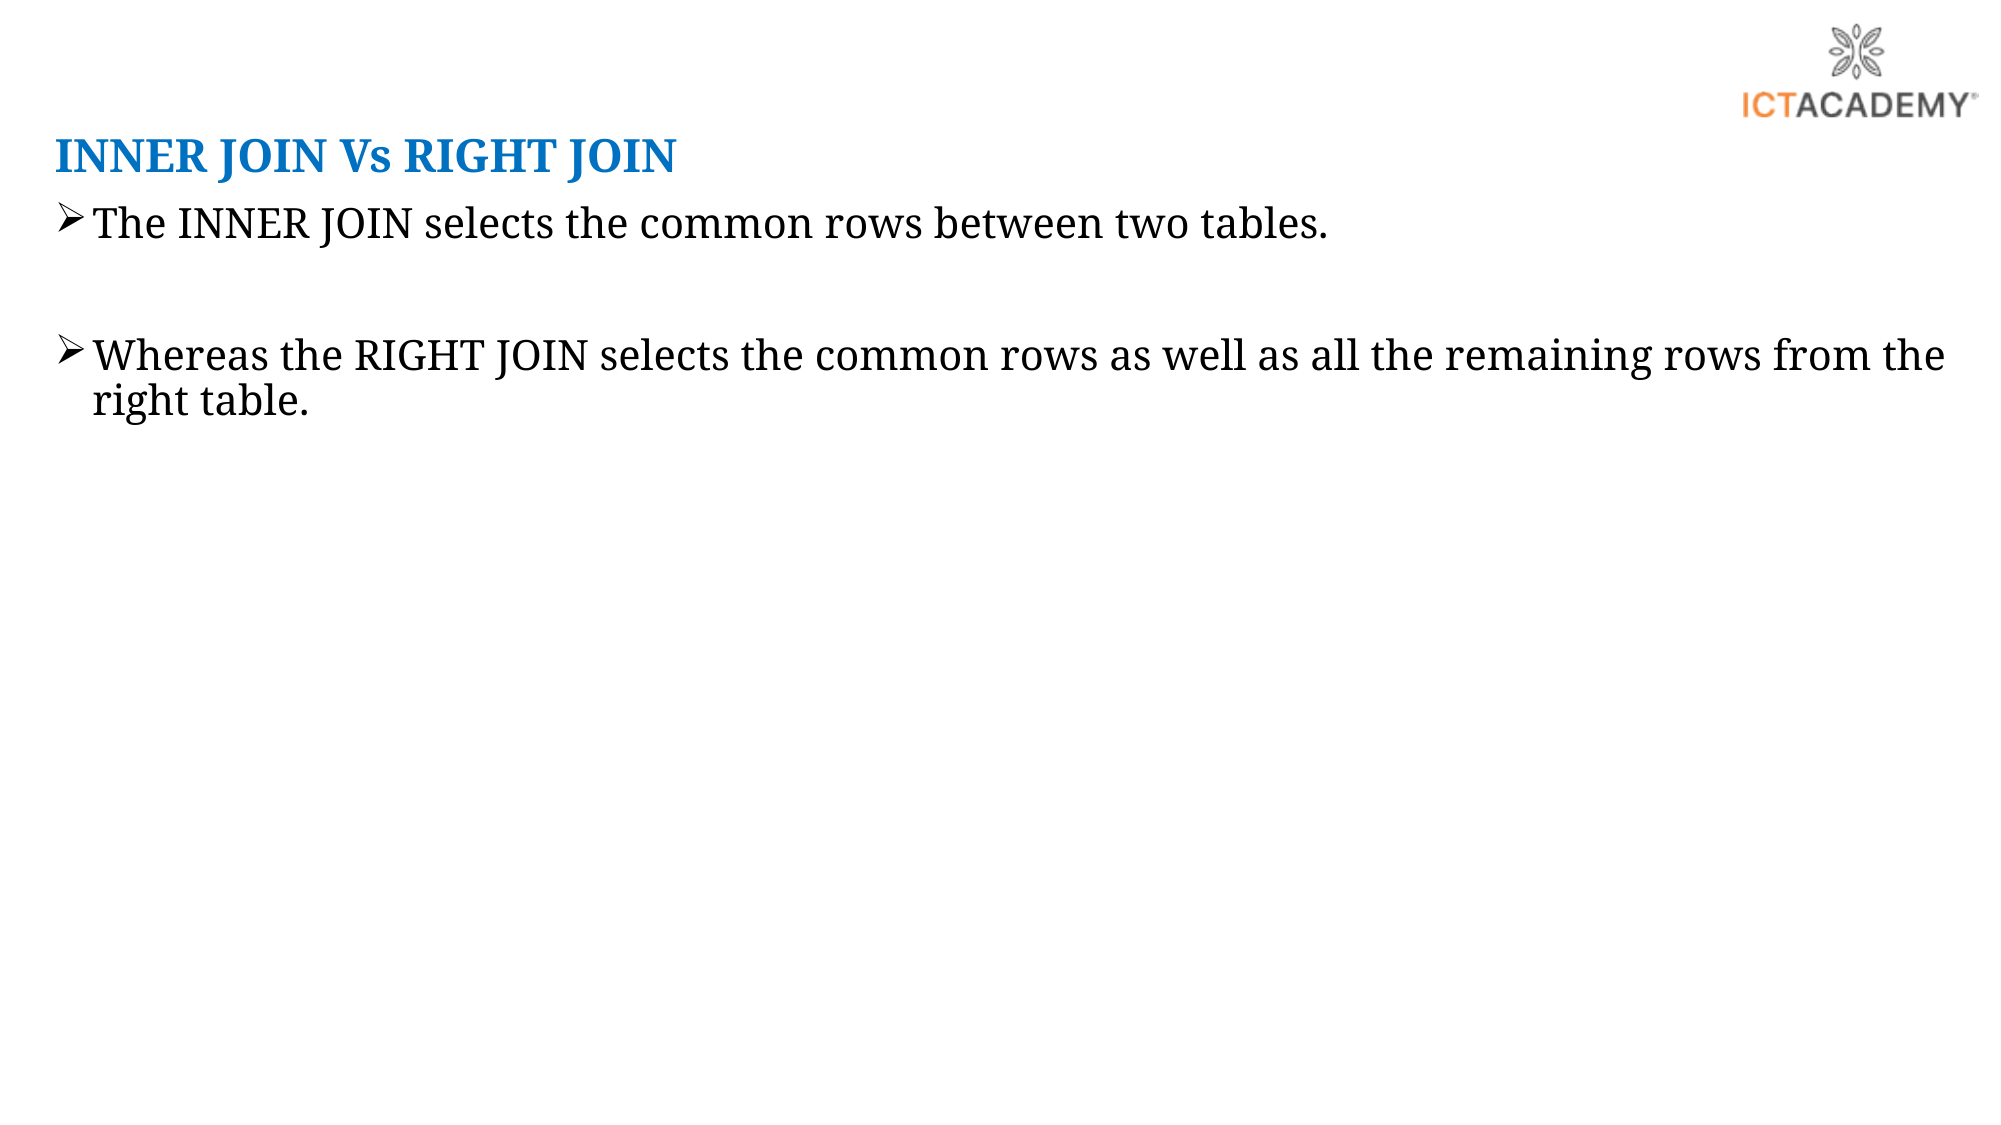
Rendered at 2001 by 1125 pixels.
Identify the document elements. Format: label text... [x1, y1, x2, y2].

picture [1743, 22, 1979, 120]
list INNER JOIN Vs RIGHT JOIN The INNER JOIN selects the common rows between two tables. Whereas the RIGHT JOIN selects the common rows as well as all the remaining rows from the right table. [39, 125, 1962, 1084]
